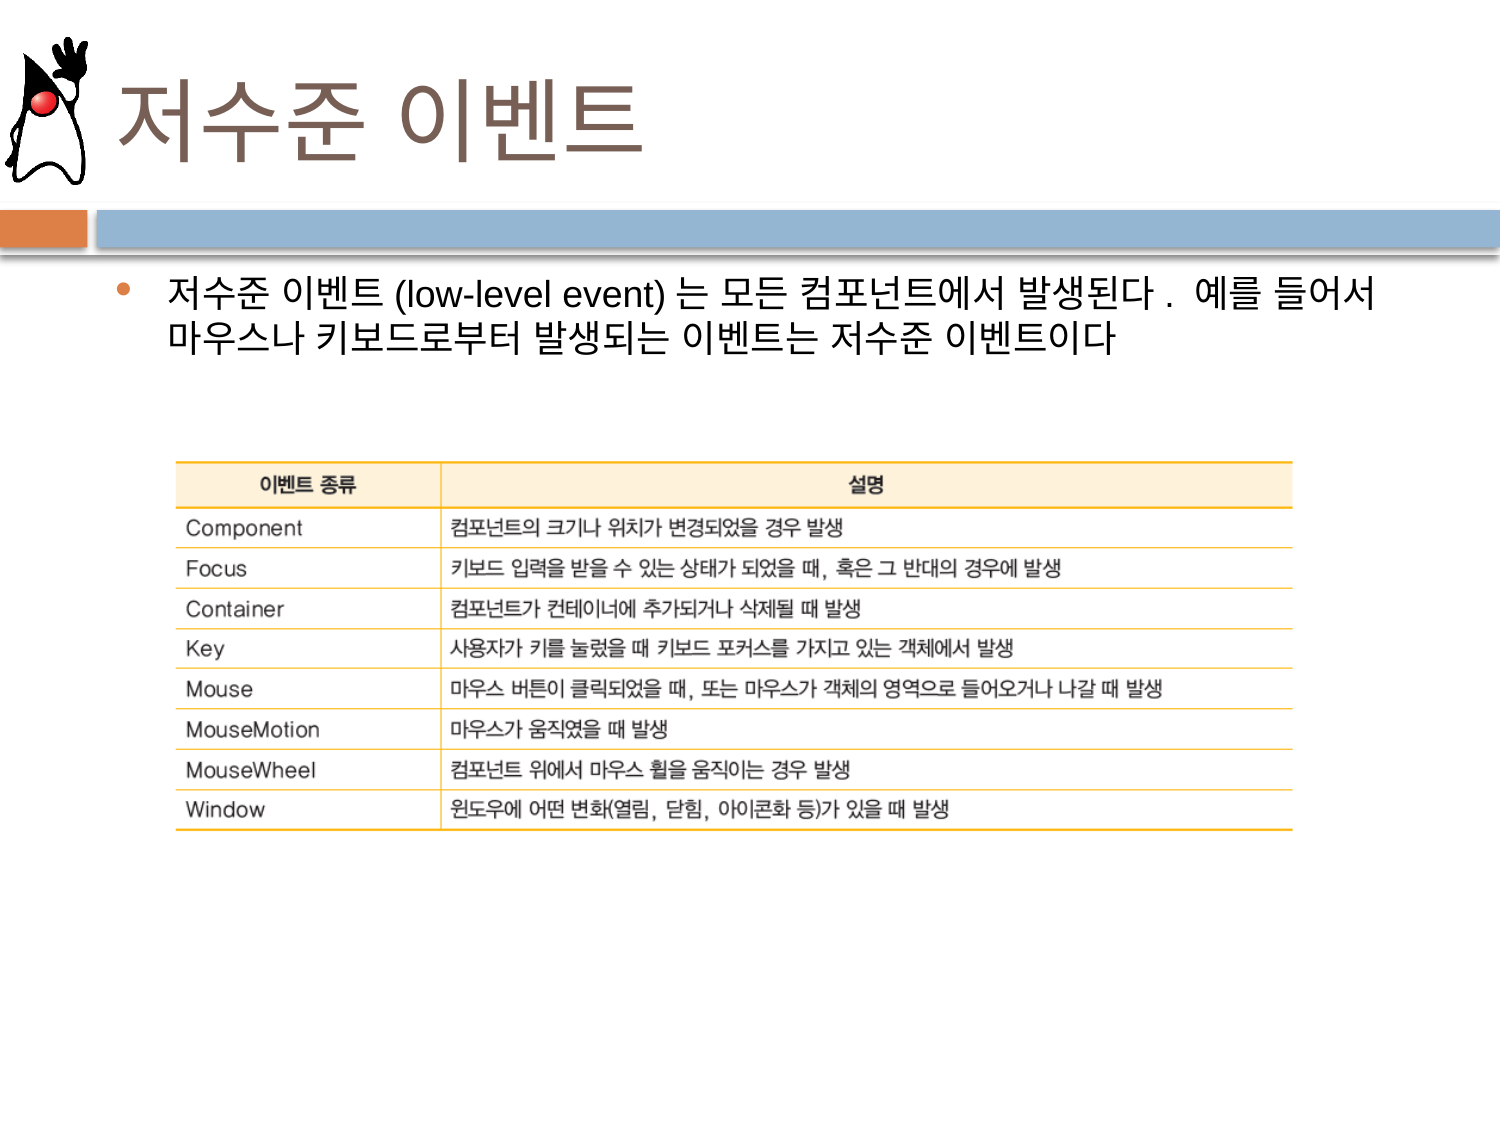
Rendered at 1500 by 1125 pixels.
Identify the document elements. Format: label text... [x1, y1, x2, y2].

list 저수준 이벤트(low-level event)는 모든 컴포넌트에서 발생된다. 예를 들어서 마우스나 키보드로부터 발생되는 이벤트는 저수준 이벤트이다 [100, 262, 1438, 1000]
title 저수준 이벤트 [100, 37, 1438, 200]
picture [5, 37, 88, 185]
picture [164, 441, 1313, 843]
